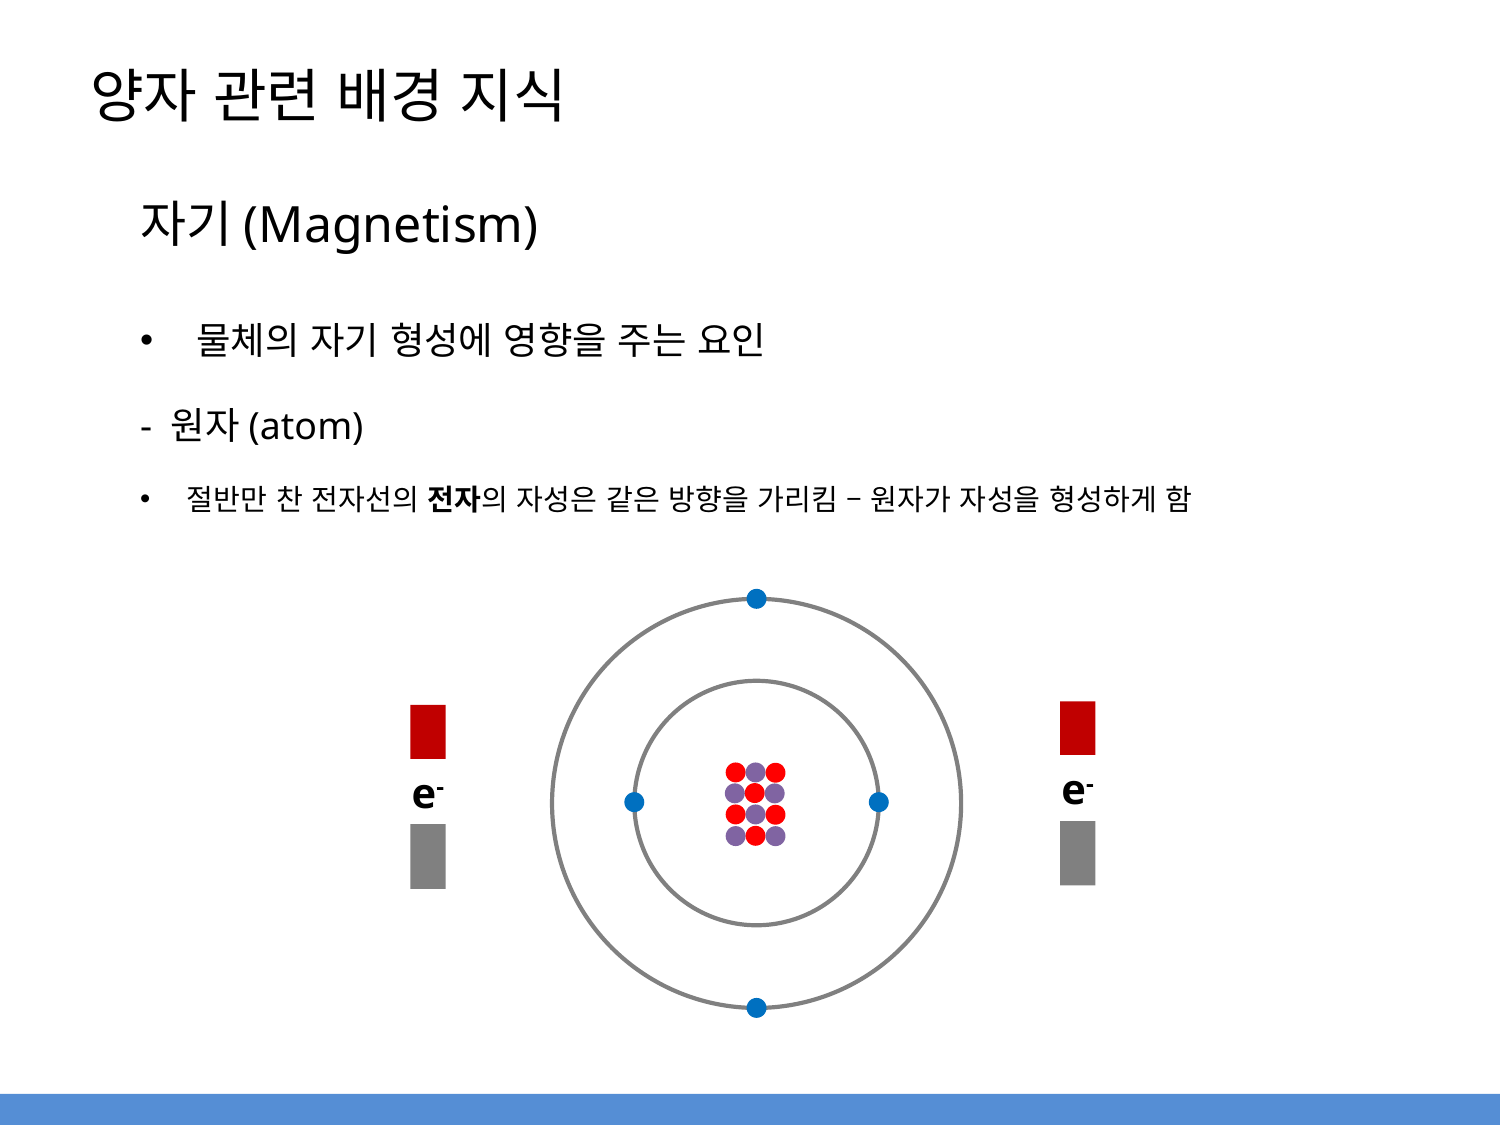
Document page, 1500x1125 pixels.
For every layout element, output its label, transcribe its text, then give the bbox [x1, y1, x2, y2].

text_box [551, 588, 962, 1019]
text_box 물체의 자기 형성에 영향을 주는 요인 - 원자(atom) [125, 309, 1459, 455]
title 양자 관련 배경 지식 [75, 0, 1425, 188]
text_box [1045, 701, 1111, 886]
text_box 절반만 찬 전자선의 전자의 자성은 같은 방향을 가리킴 – 원자가 자성을 형성하게 함 [125, 456, 1388, 524]
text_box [395, 704, 461, 890]
text_box [0, 1092, 1500, 1125]
text_box 자기(Magnetism) [125, 185, 597, 261]
